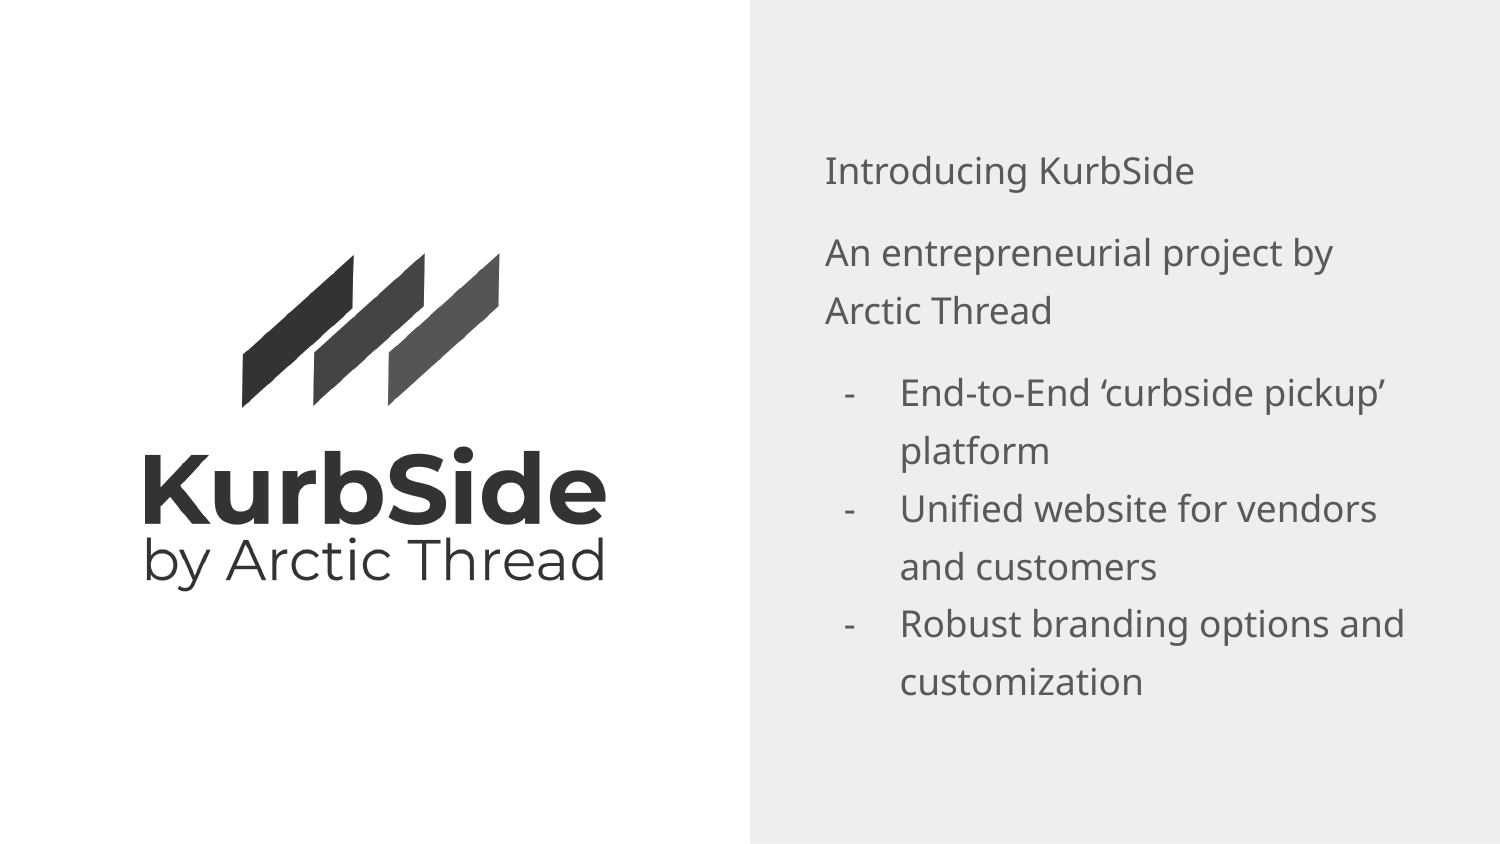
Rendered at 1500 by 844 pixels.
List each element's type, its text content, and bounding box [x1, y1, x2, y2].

picture [119, 166, 631, 678]
list Introducing KurbSide An entrepreneurial project by Arctic Thread End-to-End ‘curbside pickup’ platform Unified website for vendors and customers Robust branding options and customization [810, 118, 1440, 725]
